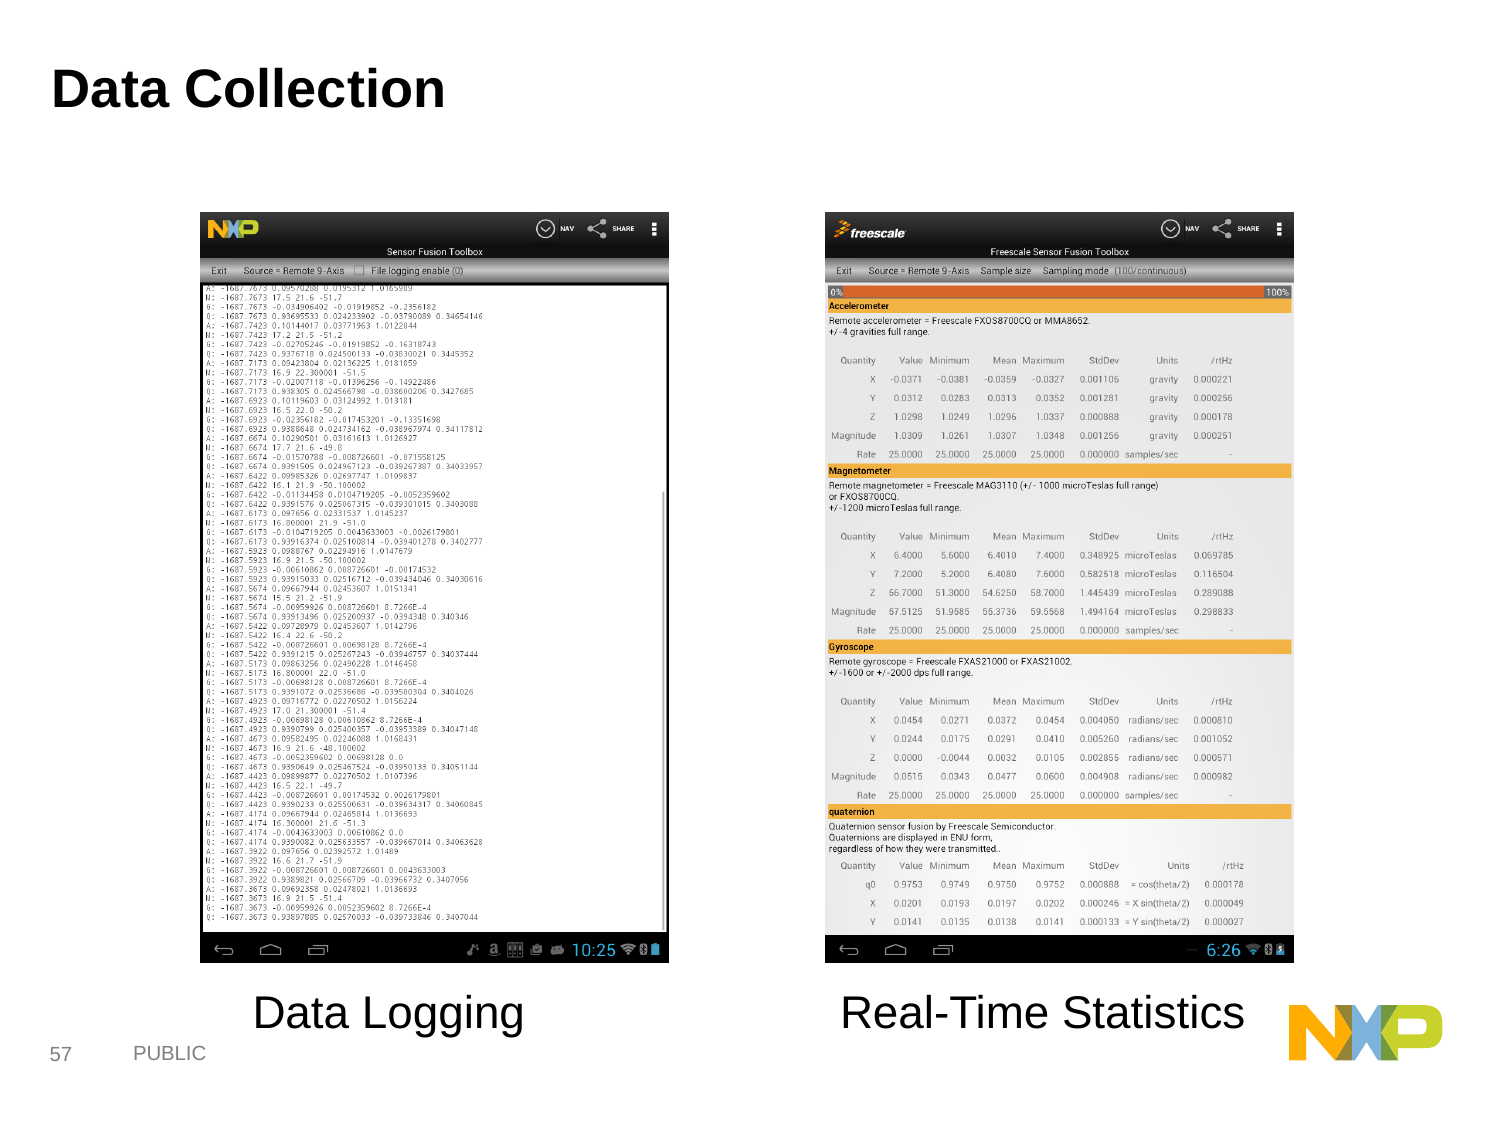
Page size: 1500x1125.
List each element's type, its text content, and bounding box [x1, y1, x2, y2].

picture [199, 212, 669, 963]
title Data Collection [36, 45, 1472, 154]
text_box Real-Time Statistics [824, 974, 1213, 1063]
text_box Data Logging [237, 974, 625, 1063]
picture [824, 212, 1294, 963]
